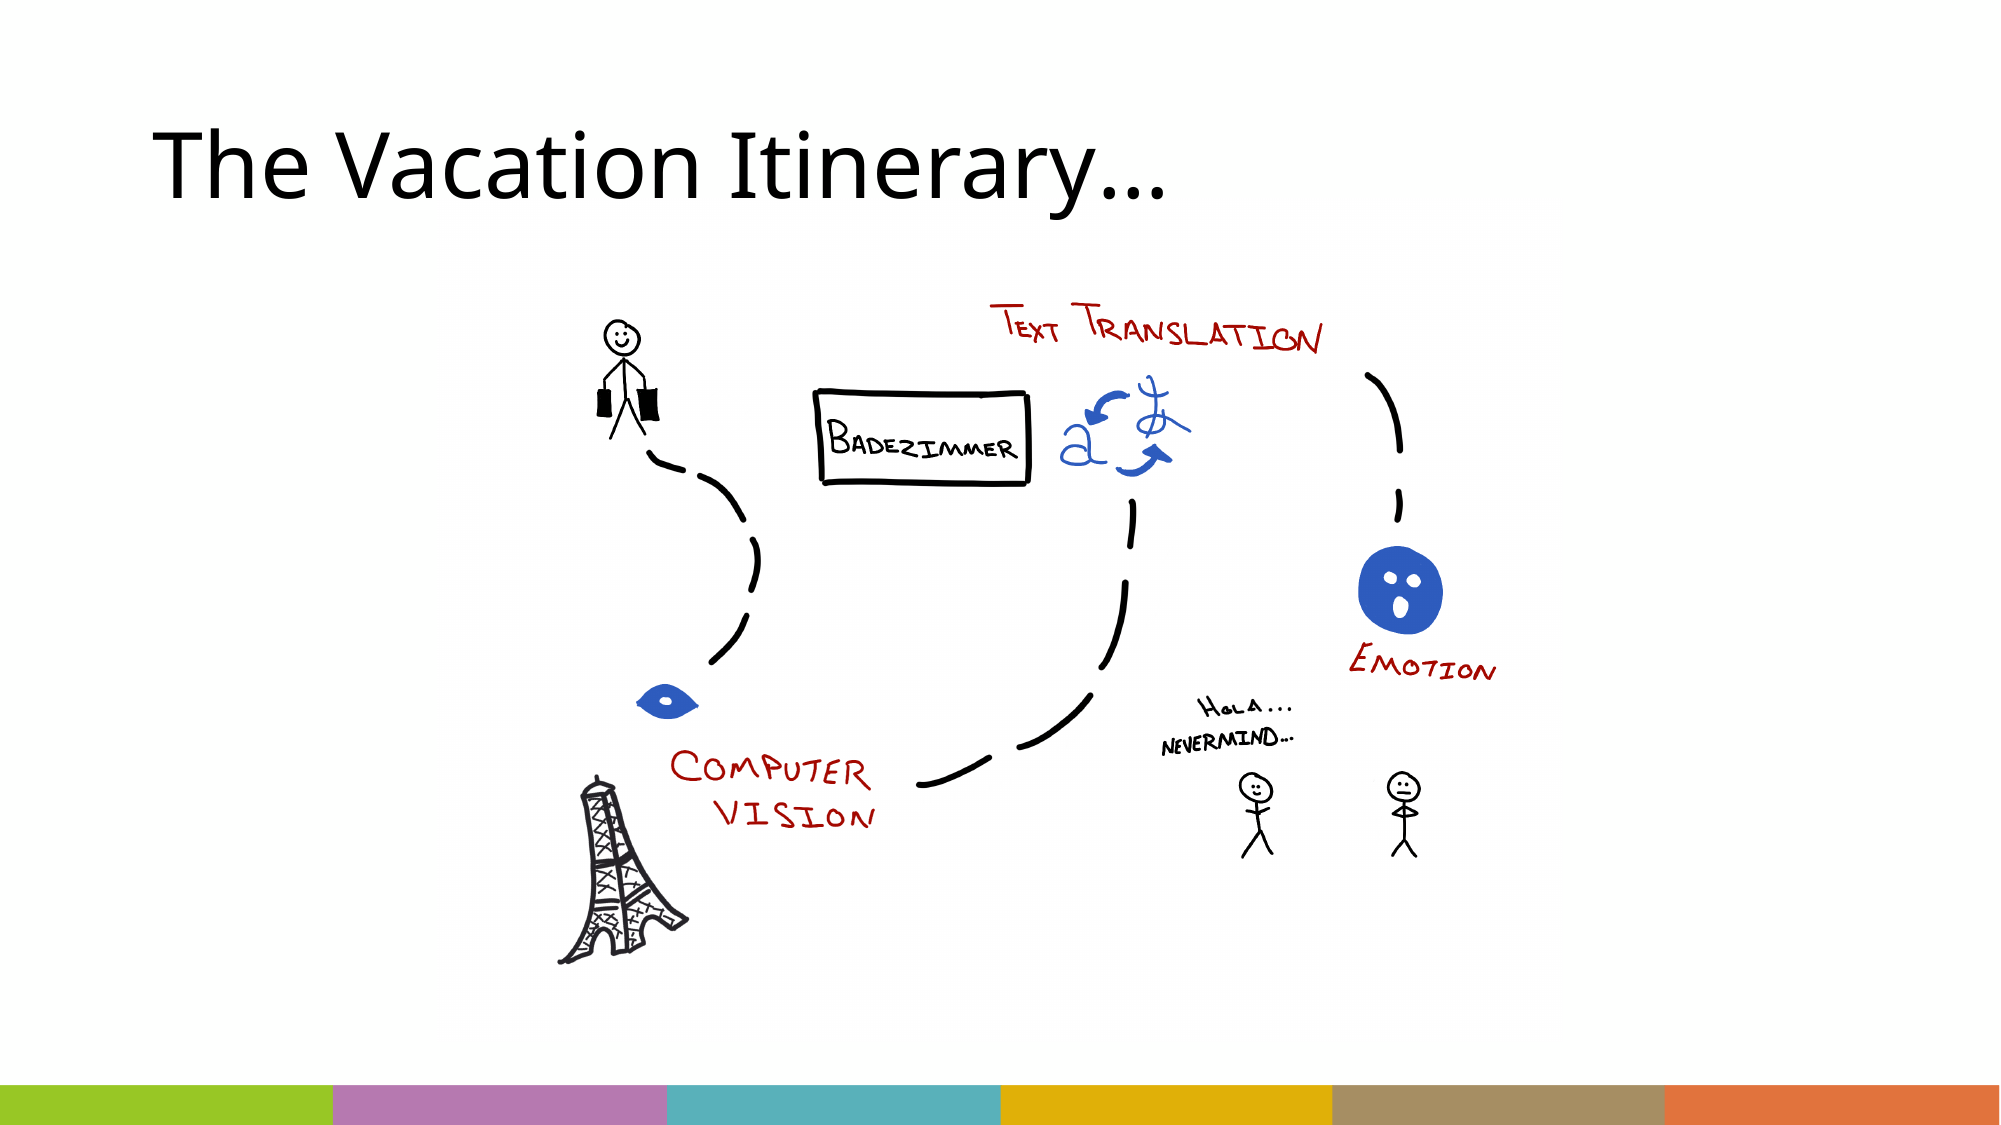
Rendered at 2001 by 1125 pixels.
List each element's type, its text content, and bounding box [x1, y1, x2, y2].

picture [437, 198, 1563, 1042]
title The Vacation Itinerary… [137, 59, 1863, 278]
